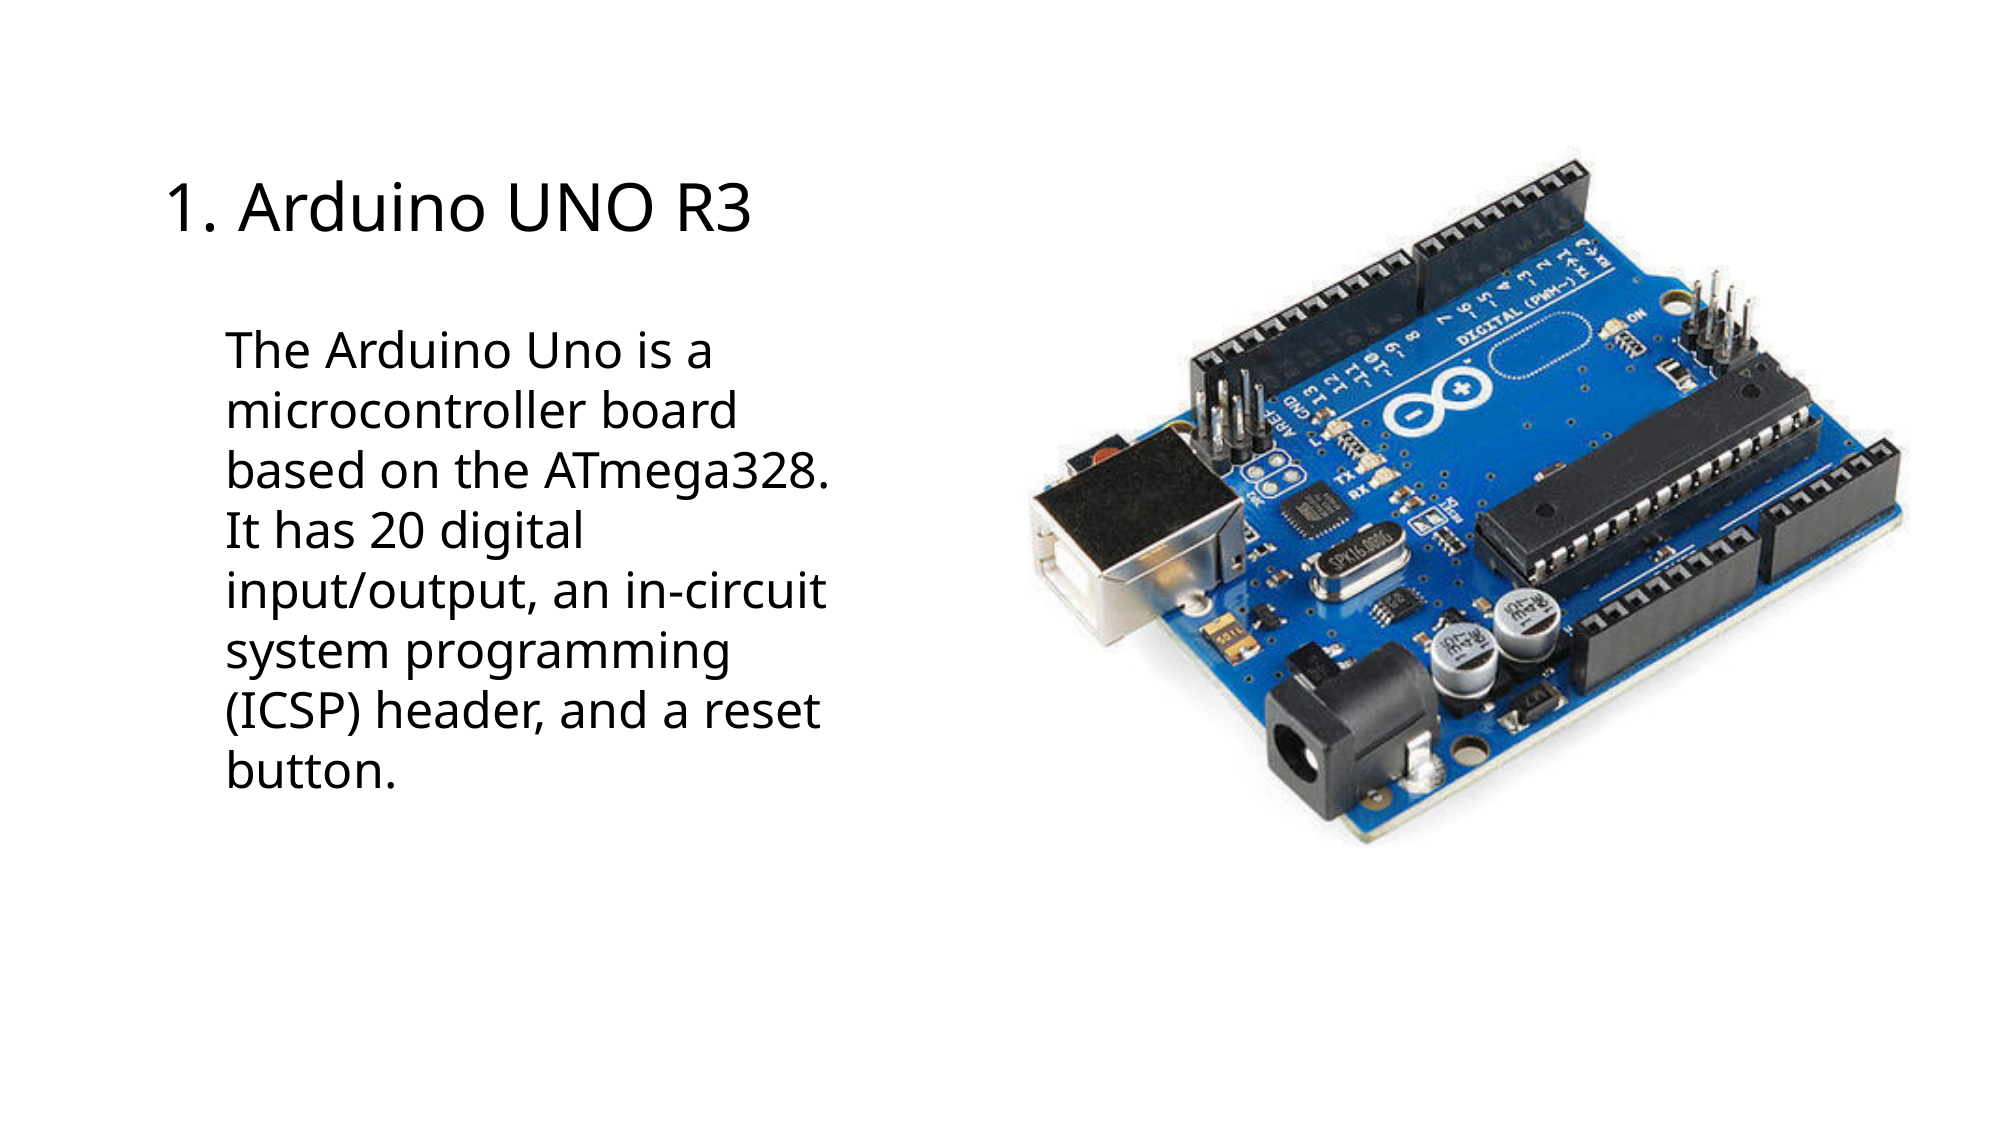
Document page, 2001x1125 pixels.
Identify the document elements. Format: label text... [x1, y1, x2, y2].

picture [999, 57, 1932, 989]
text_box Arduino UNO R3 [148, 157, 999, 253]
text_box The Arduino Uno is a microcontroller board based on the ATmega328. It has 20 digital input/output, an in-circuit system programming (ICSP) header, and a reset button. [210, 310, 878, 866]
